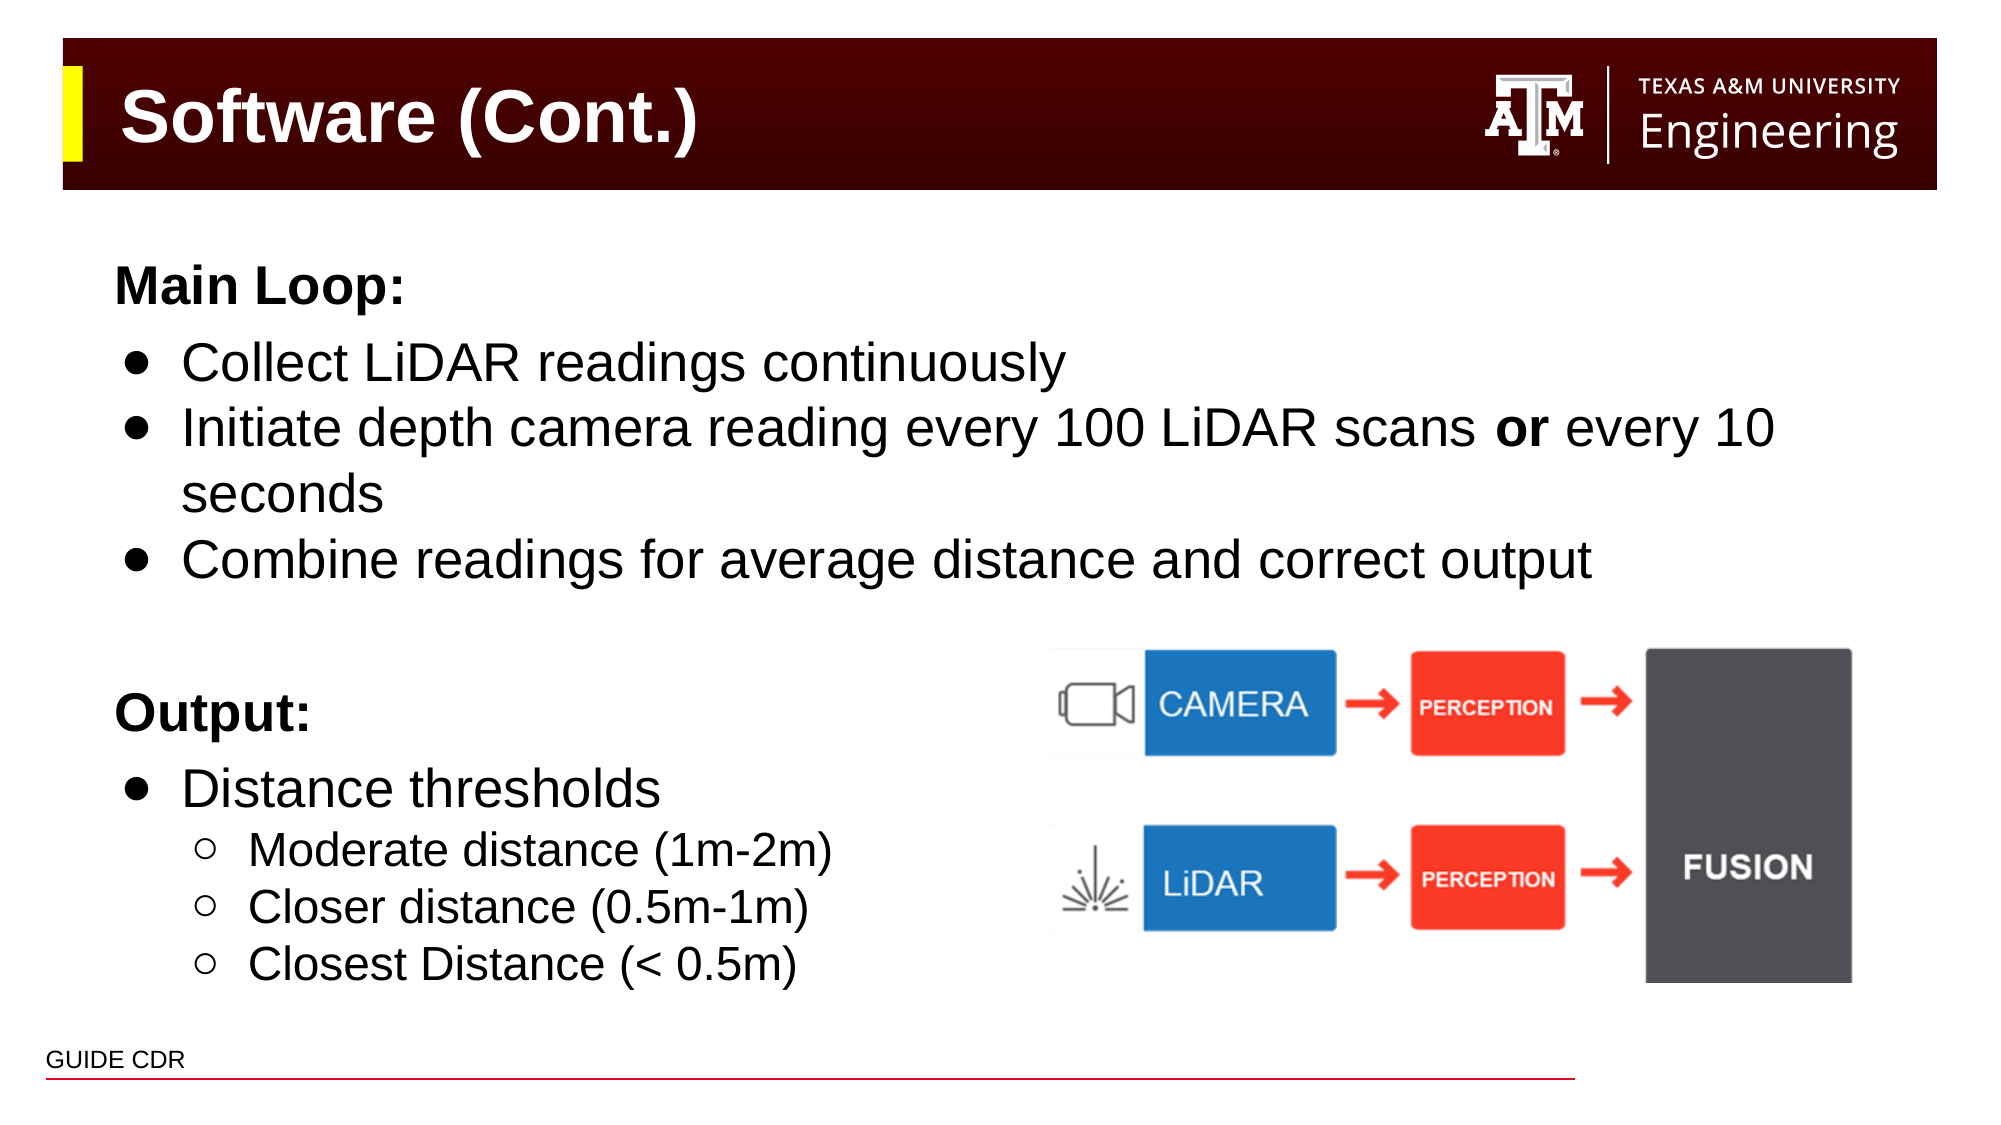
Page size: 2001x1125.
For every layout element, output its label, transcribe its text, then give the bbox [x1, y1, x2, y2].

picture [1485, 66, 1900, 164]
picture [1047, 615, 1867, 983]
title Software (Cont.) [105, 37, 1367, 189]
list Main Loop: Collect LiDAR readings continuously Initiate depth camera reading every 100 LiDAR scans or every 10 seconds Combine readings for average distance and correct output Output: Distance thresholds Moderate distance (1m-2m) Closer distance (0.5m-1m) Closest Distance (< 0.5m) [99, 242, 1900, 1005]
